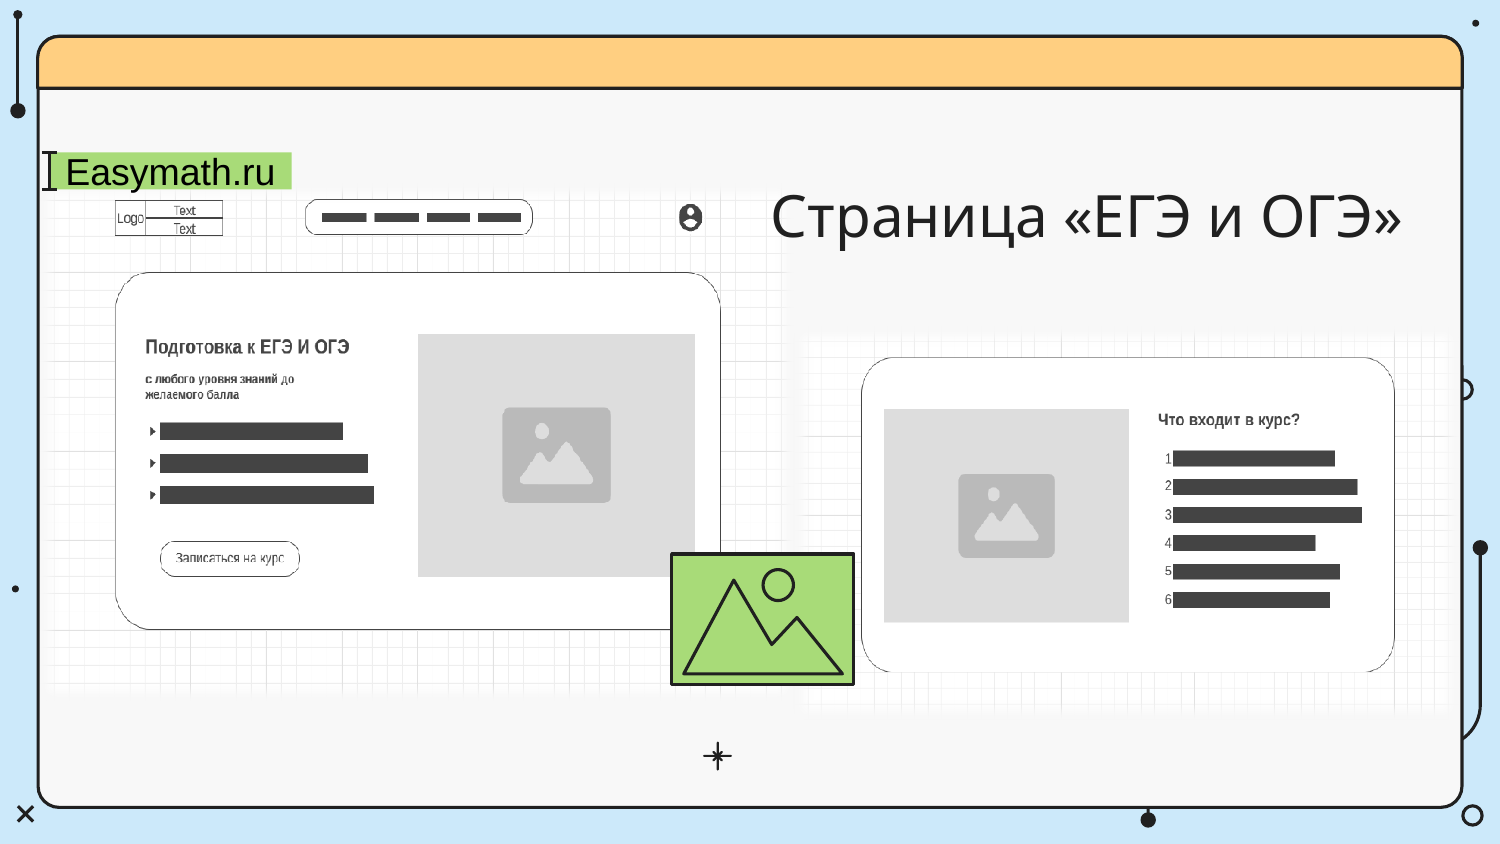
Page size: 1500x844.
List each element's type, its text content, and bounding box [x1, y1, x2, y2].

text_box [671, 553, 855, 685]
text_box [41, 152, 292, 190]
title Страница «ЕГЭ и ОГЭ» [755, 169, 1500, 265]
picture [38, 183, 1460, 720]
